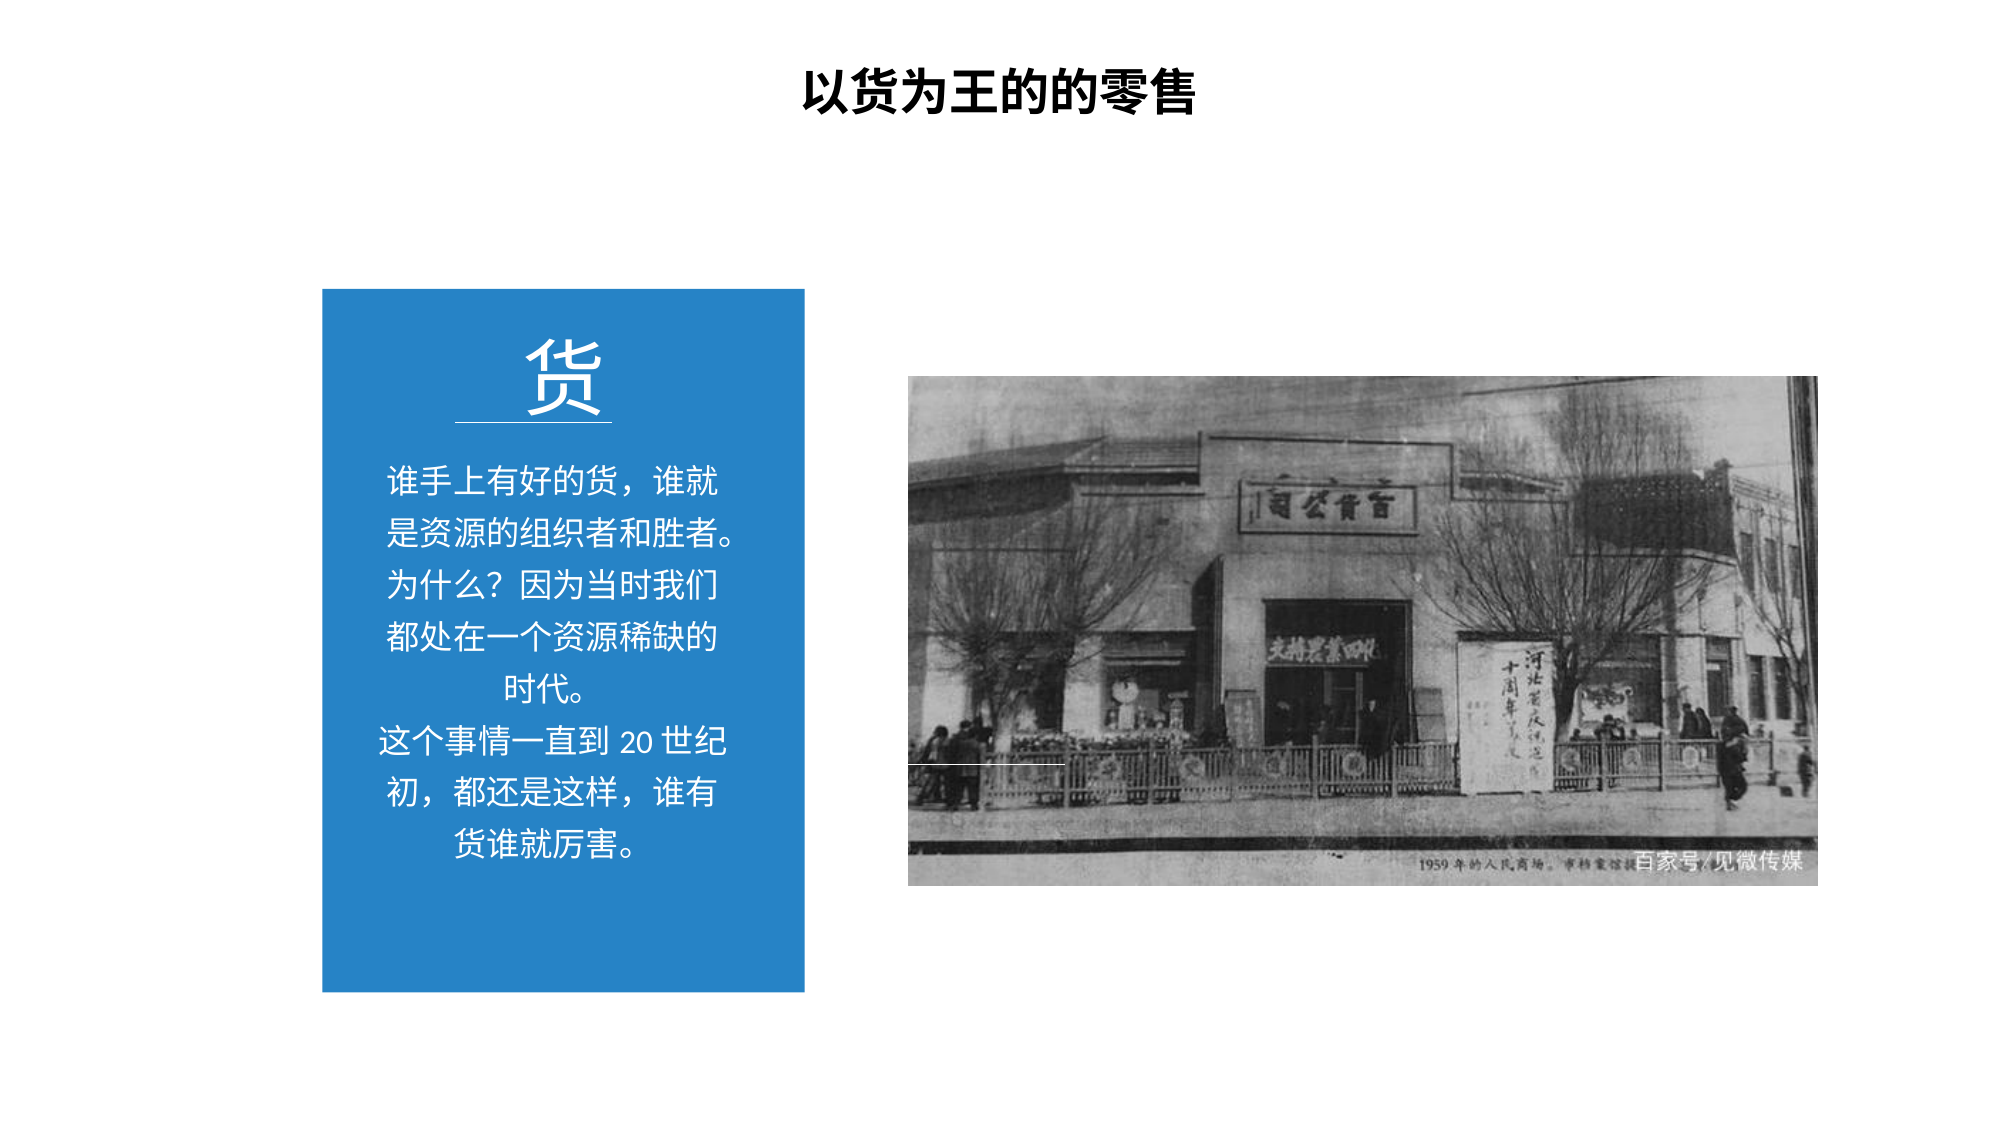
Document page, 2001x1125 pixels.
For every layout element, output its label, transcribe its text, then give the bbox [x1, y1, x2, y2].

text_box 货 [428, 318, 700, 434]
list 以货为王的的零售 [785, 59, 1215, 129]
text_box 谁手上有好的货，谁就是资源的组织者和胜者。 为什么？因为当时我们都处在一个资源稀缺的时代。 这个事情一直到20世纪初，都还是这样，谁有货谁就厉害。 [360, 441, 746, 871]
picture [907, 376, 1818, 886]
text_box [321, 288, 806, 993]
